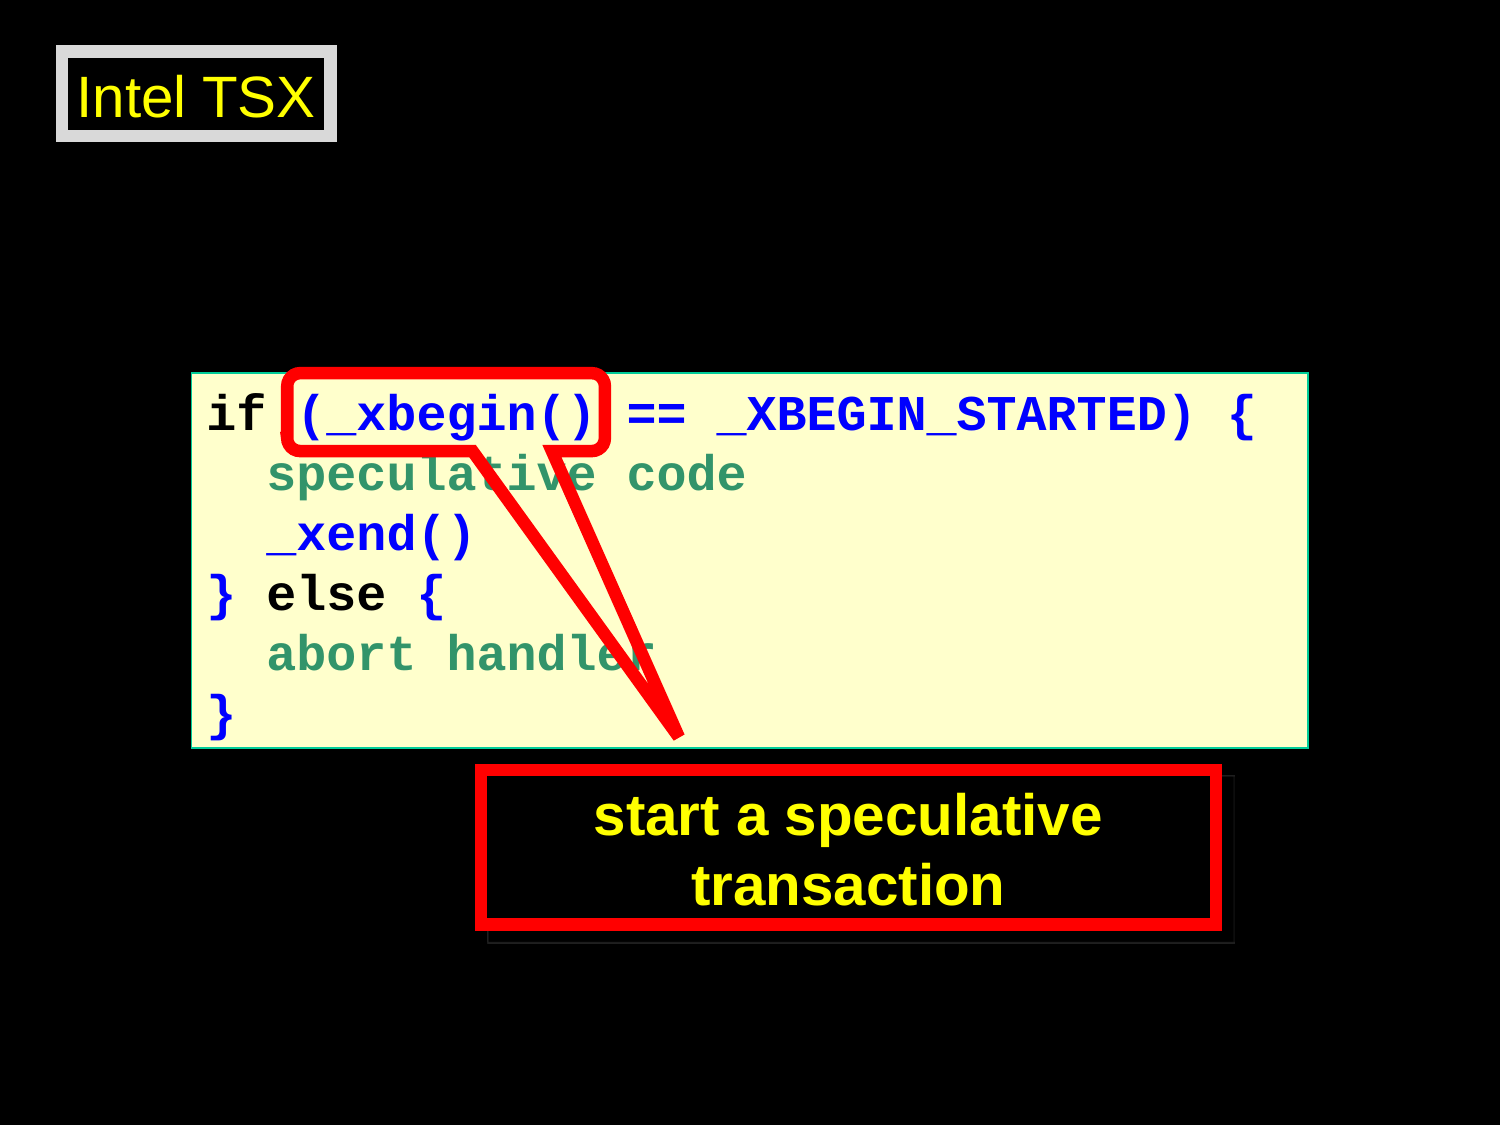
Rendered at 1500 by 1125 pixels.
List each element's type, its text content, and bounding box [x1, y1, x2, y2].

text_box [287, 373, 679, 738]
text_box if (_xbegin() == _XBEGIN_STARTED) { speculative code _xend() } else { abort handler } [191, 373, 1309, 748]
text_box start a speculative transaction [481, 769, 1216, 925]
text_box Intel TSX [61, 51, 331, 136]
